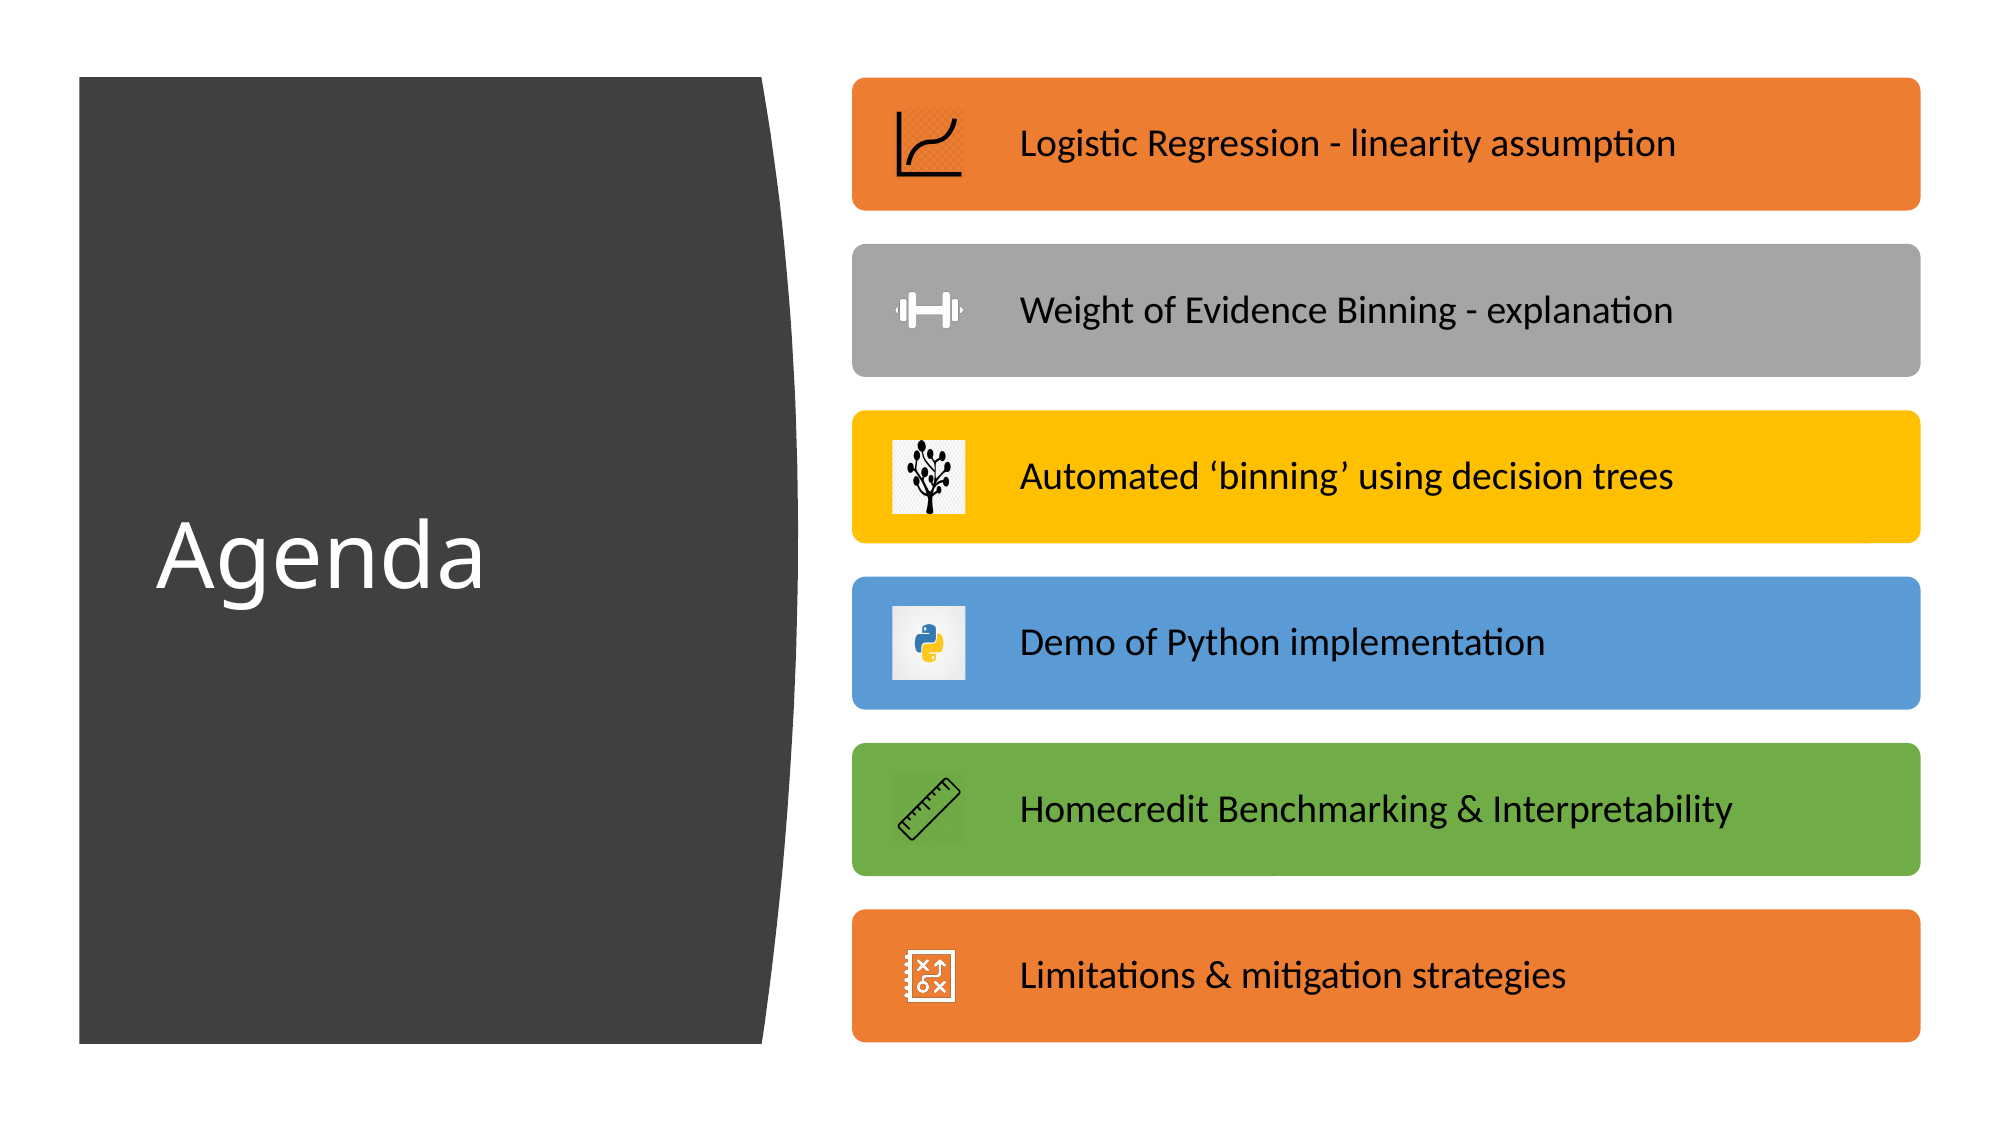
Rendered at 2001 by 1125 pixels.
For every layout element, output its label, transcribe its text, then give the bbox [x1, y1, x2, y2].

title Agenda [141, 166, 702, 953]
text_box [78, 76, 800, 1045]
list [852, 77, 1921, 1043]
